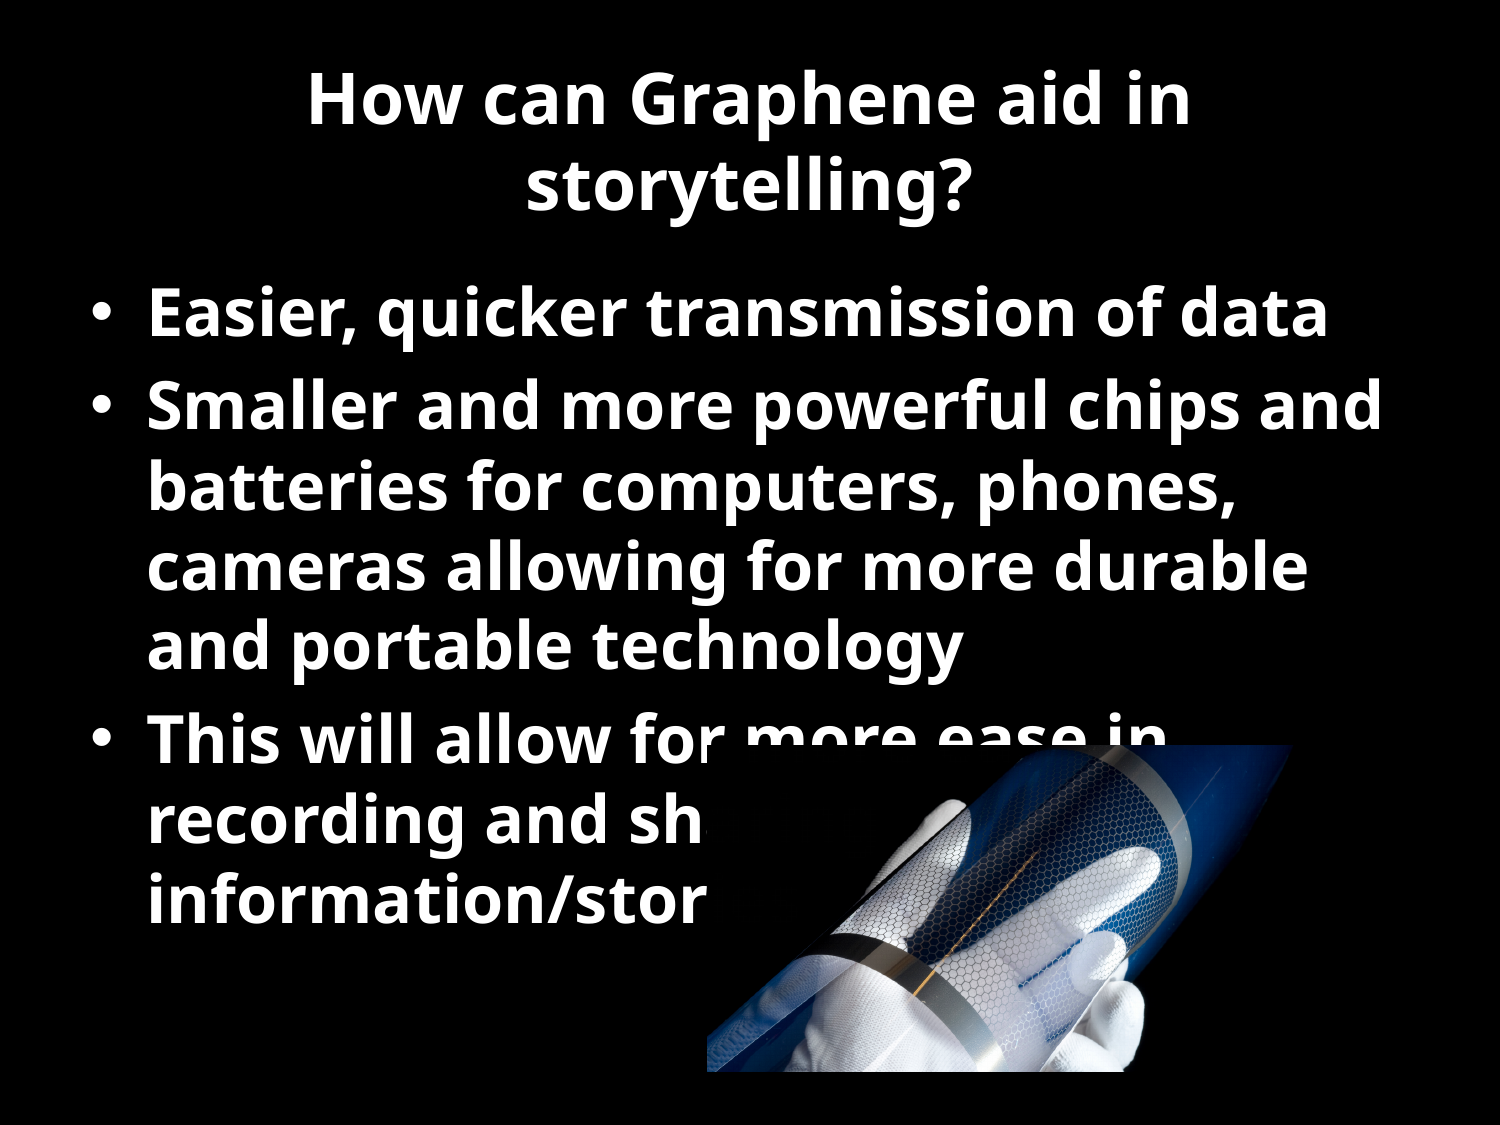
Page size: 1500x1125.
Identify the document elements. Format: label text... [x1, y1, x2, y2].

list Easier, quicker transmission of data Smaller and more powerful chips and batteries for computers, phones, cameras allowing for more durable and portable technology This will allow for more ease in recording and sharing information/stories [75, 262, 1425, 1005]
title How can Graphene aid in storytelling? [75, 45, 1425, 233]
picture [707, 745, 1357, 1073]
